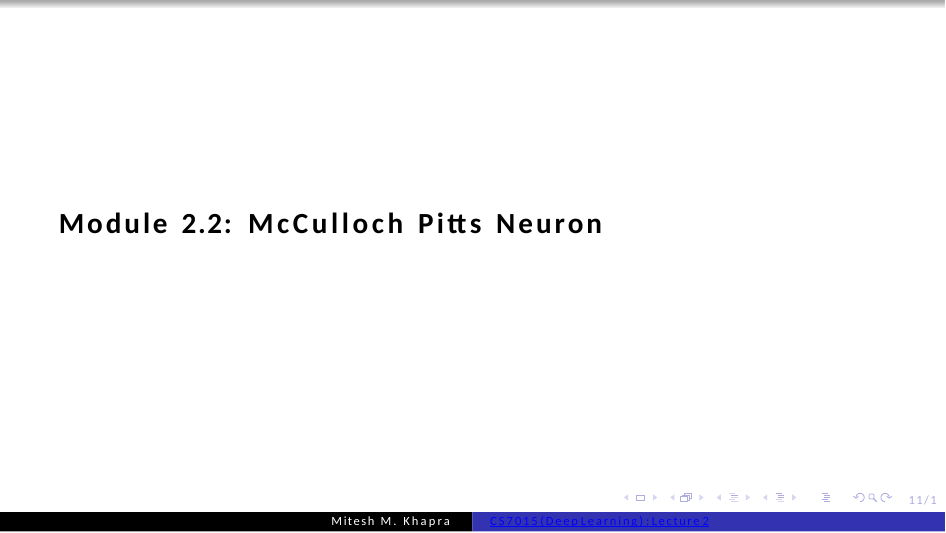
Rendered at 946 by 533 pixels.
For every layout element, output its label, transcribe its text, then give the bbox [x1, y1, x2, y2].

text_box Module 2.2: McCulloch Pitts Neuron [56, 201, 614, 239]
slide_number 11/1 [902, 493, 946, 511]
picture [0, 0, 945, 8]
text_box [0, 511, 946, 532]
